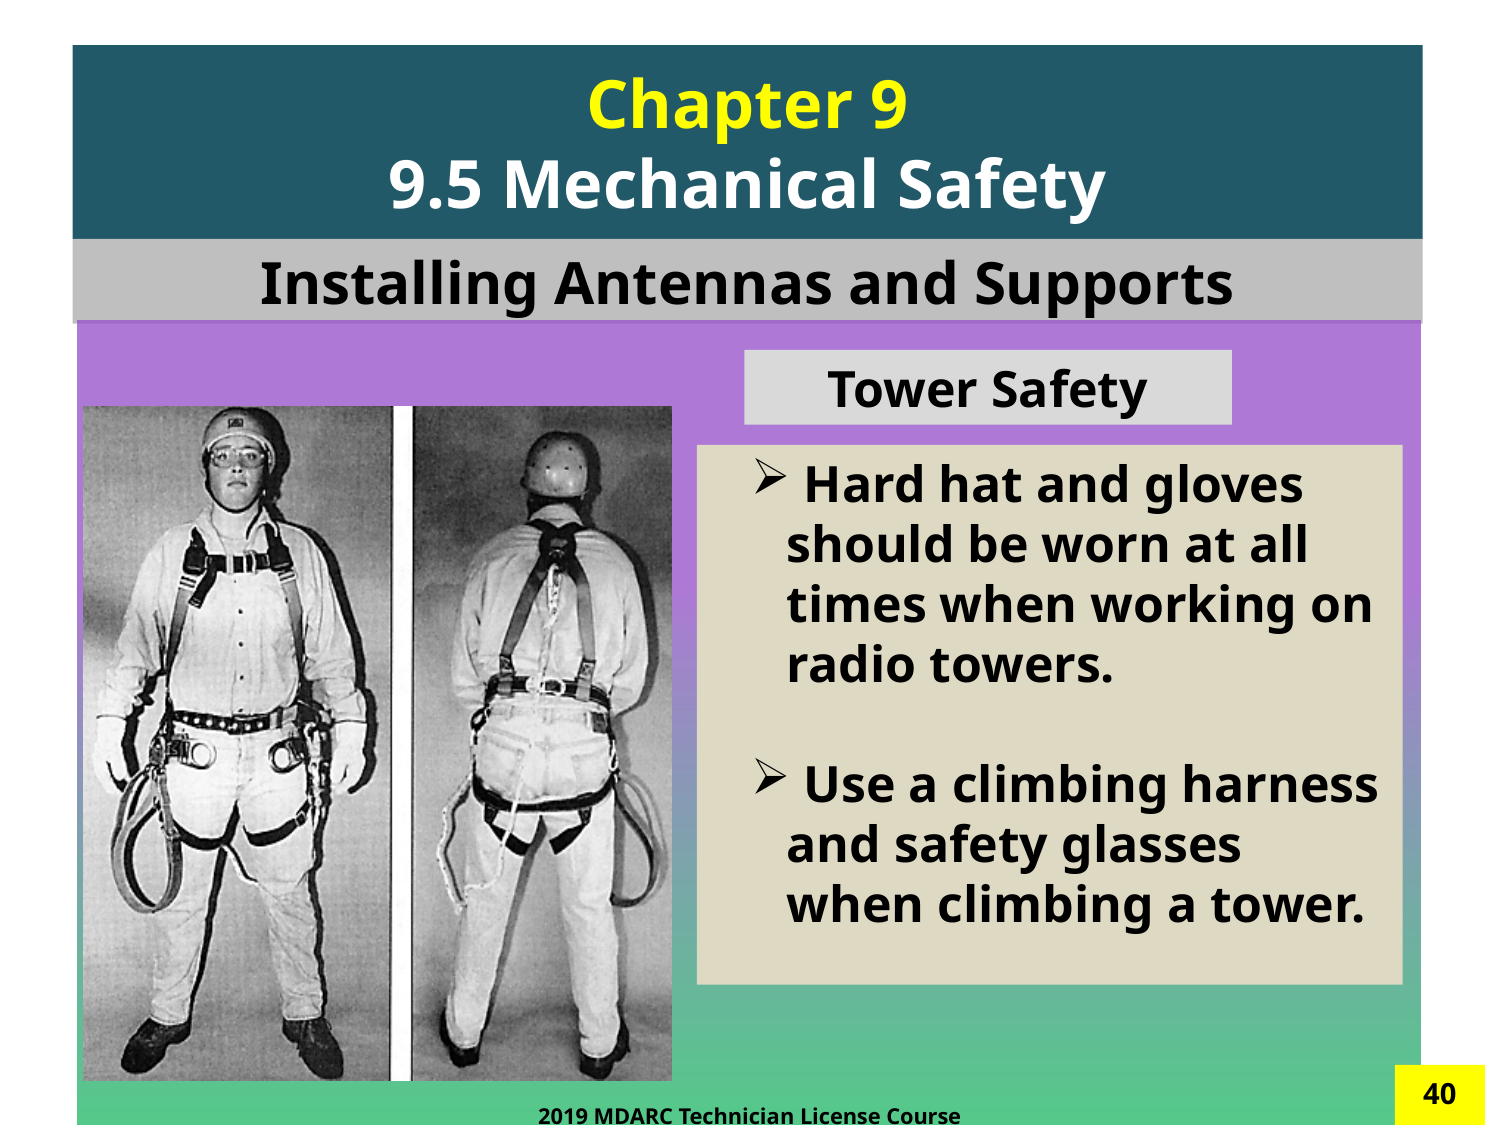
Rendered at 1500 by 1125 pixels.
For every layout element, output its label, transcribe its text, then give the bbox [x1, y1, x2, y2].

text_box Hard hat and gloves should be worn at all times when working on radio towers. Use a climbing harness and safety glasses when climbing a tower. [696, 444, 1403, 985]
list [72, 324, 77, 1104]
text_box Installing Antennas and Supports [72, 238, 1423, 324]
picture [83, 405, 672, 1081]
text_box 40 [1394, 1064, 1485, 1125]
text_box [77, 320, 1421, 1125]
text_box Tower Safety [744, 349, 1232, 425]
text_box [1421, 330, 1428, 881]
title Chapter 9 9.5 Mechanical Safety [72, 45, 1423, 238]
text_box 2019 MDARC Technician License Course [442, 1094, 1058, 1125]
